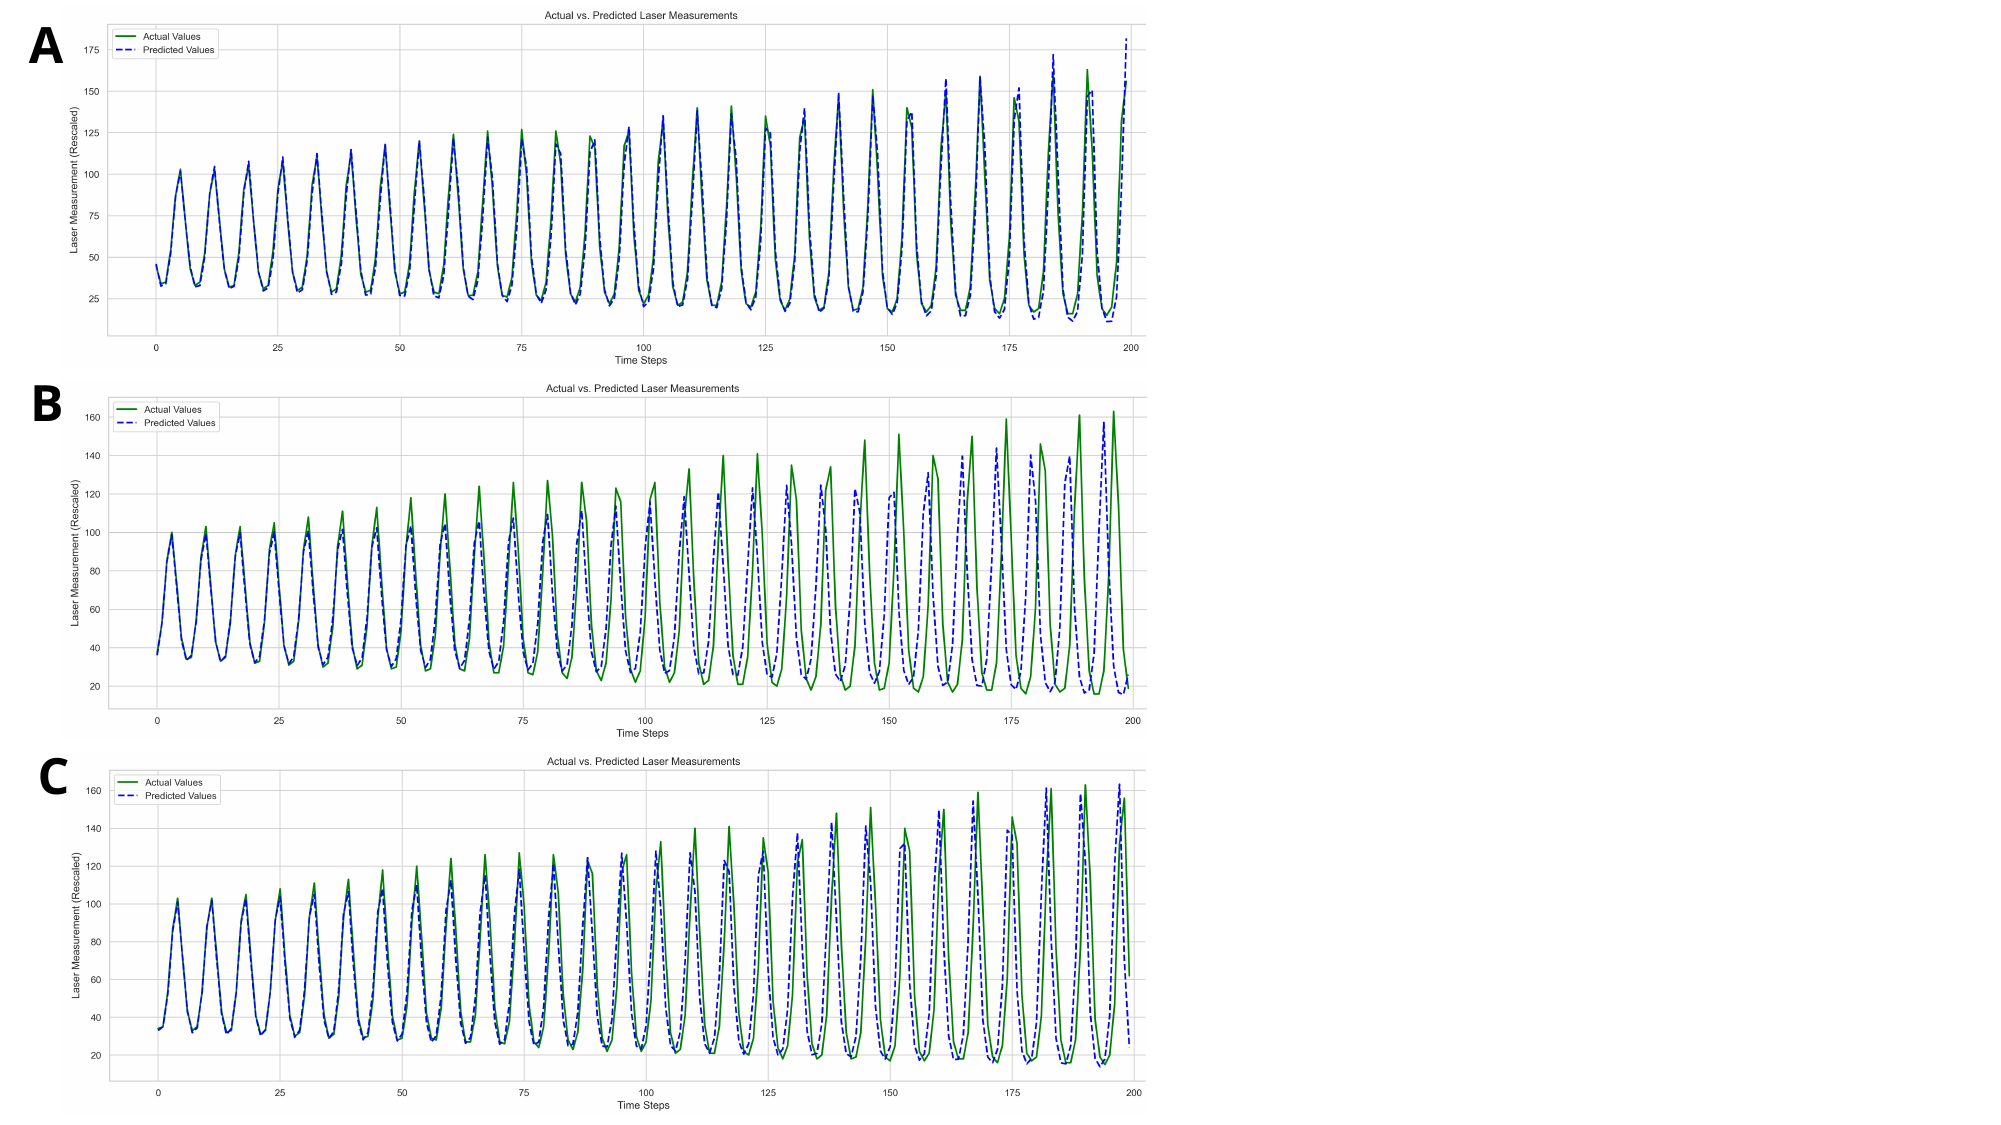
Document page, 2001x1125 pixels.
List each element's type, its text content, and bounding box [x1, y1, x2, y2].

picture [60, 379, 1148, 741]
text_box B [15, 364, 74, 440]
picture [59, 5, 1147, 367]
text_box C [22, 737, 82, 812]
text_box A [13, 6, 59, 81]
picture [61, 752, 1147, 1114]
